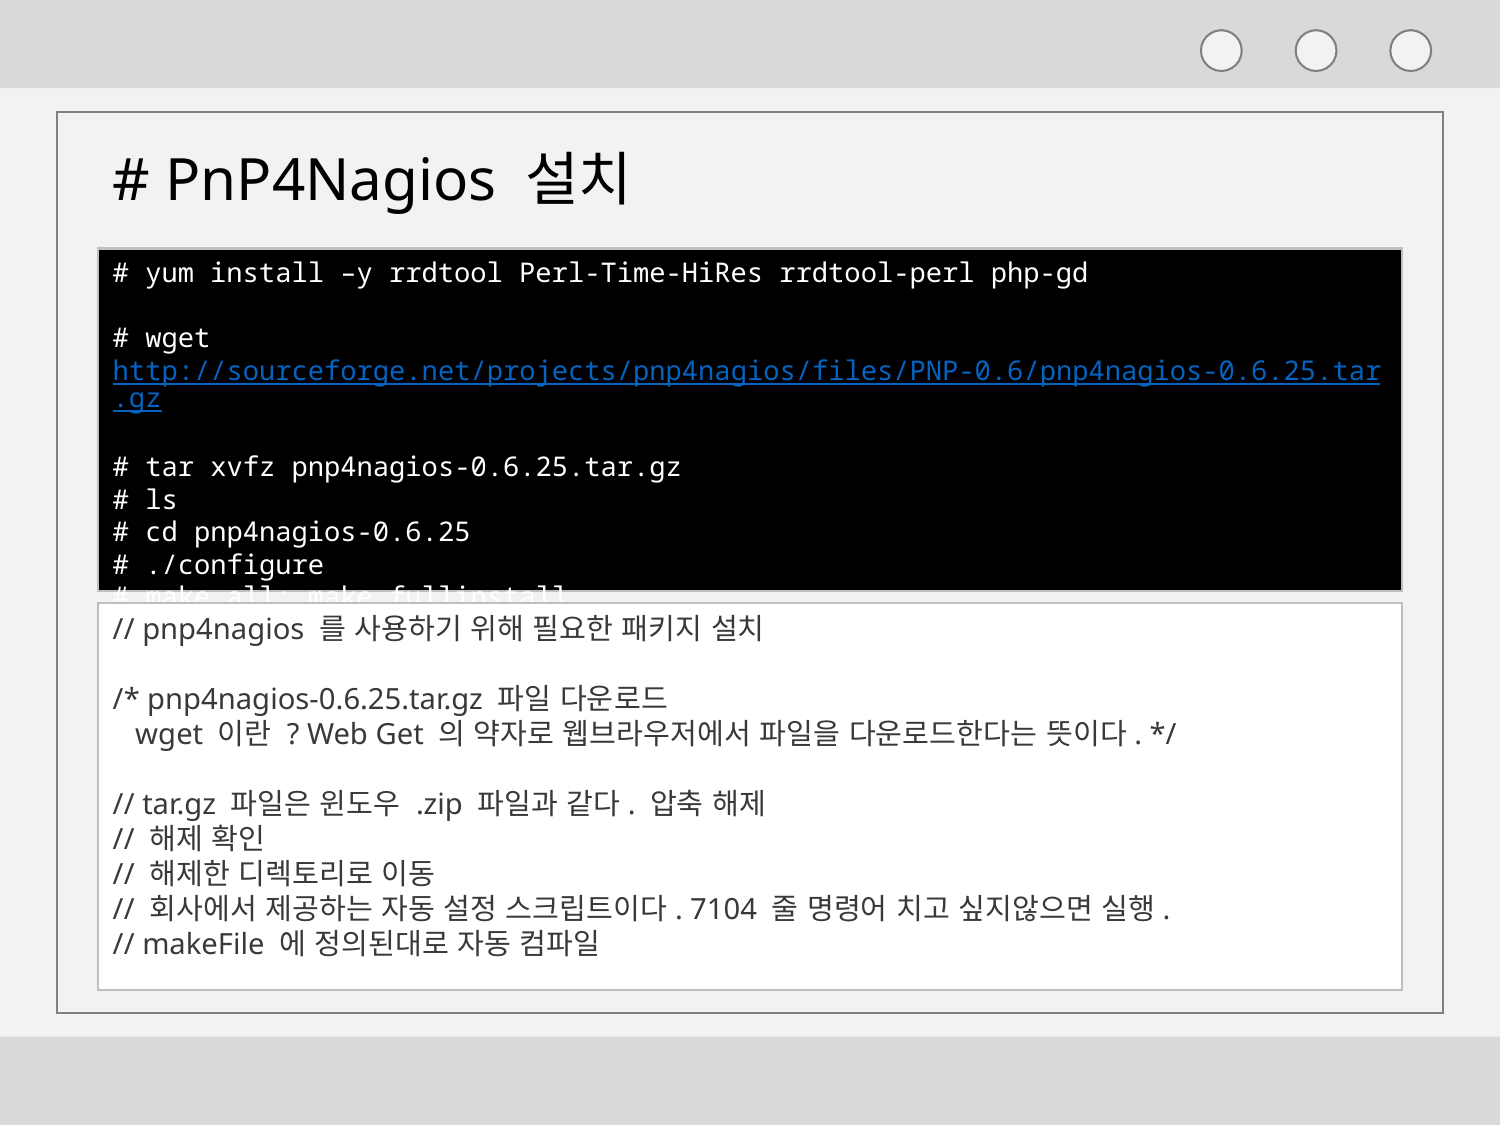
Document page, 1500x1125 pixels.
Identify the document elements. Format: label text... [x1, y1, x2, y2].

text_box # yum install –y rrdtool Perl-Time-HiRes rrdtool-perl php-gd # wget http://sourceforge.net/projects/pnp4nagios/files/PNP-0.6/pnp4nagios-0.6.25.tar.gz # tar xvfz pnp4nagios-0.6.25.tar.gz # ls # cd pnp4nagios-0.6.25 # ./configure # make all; make fullinstall [97, 247, 1403, 592]
text_box [0, 1036, 1500, 1125]
text_box [0, 0, 1500, 89]
text_box [1199, 29, 1243, 73]
text_box # PnP4Nagios 설치 [97, 134, 1402, 220]
text_box [56, 111, 1444, 1014]
text_box // pnp4nagios 를 사용하기 위해 필요한 패키지 설치 /* pnp4nagios-0.6.25.tar.gz 파일 다운로드 wget 이란 ? Web Get 의 약자로 웹브라우저에서 파일을 다운로드한다는 뜻이다. */ // tar.gz 파일은 윈도우 .zip 파일과 같다. 압축 해제 // 해제 확인 // 해제한 디렉토리로 이동 // 회사에서 제공하는 자동 설정 스크립트이다. 7104 줄 명령어 치고 싶지않으면 실행. // makeFile 에 정의된대로 자동 컴파일 [97, 602, 1403, 991]
text_box [1294, 29, 1338, 73]
text_box [1389, 29, 1433, 73]
